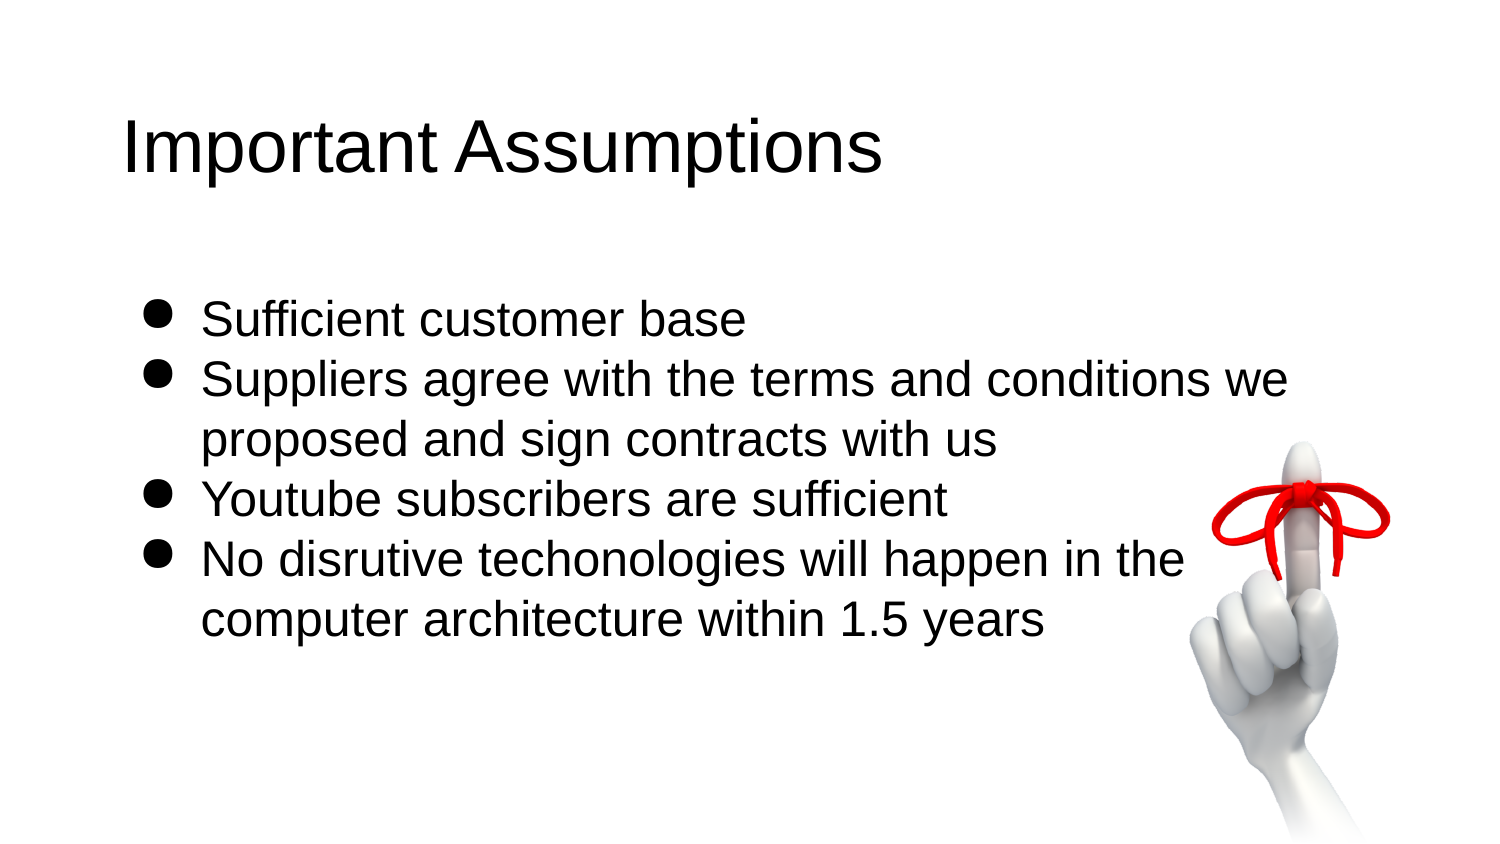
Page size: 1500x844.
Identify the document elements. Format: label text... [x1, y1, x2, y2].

text_box Important Assumptions [106, 82, 1046, 257]
picture [1086, 430, 1500, 844]
text_box Sufficient customer base Suppliers agree with the terms and conditions we proposed and sign contracts with us Youtube subscribers are sufficient No disrutive techonologies will happen in the computer architecture within 1.5 years [110, 271, 1390, 714]
